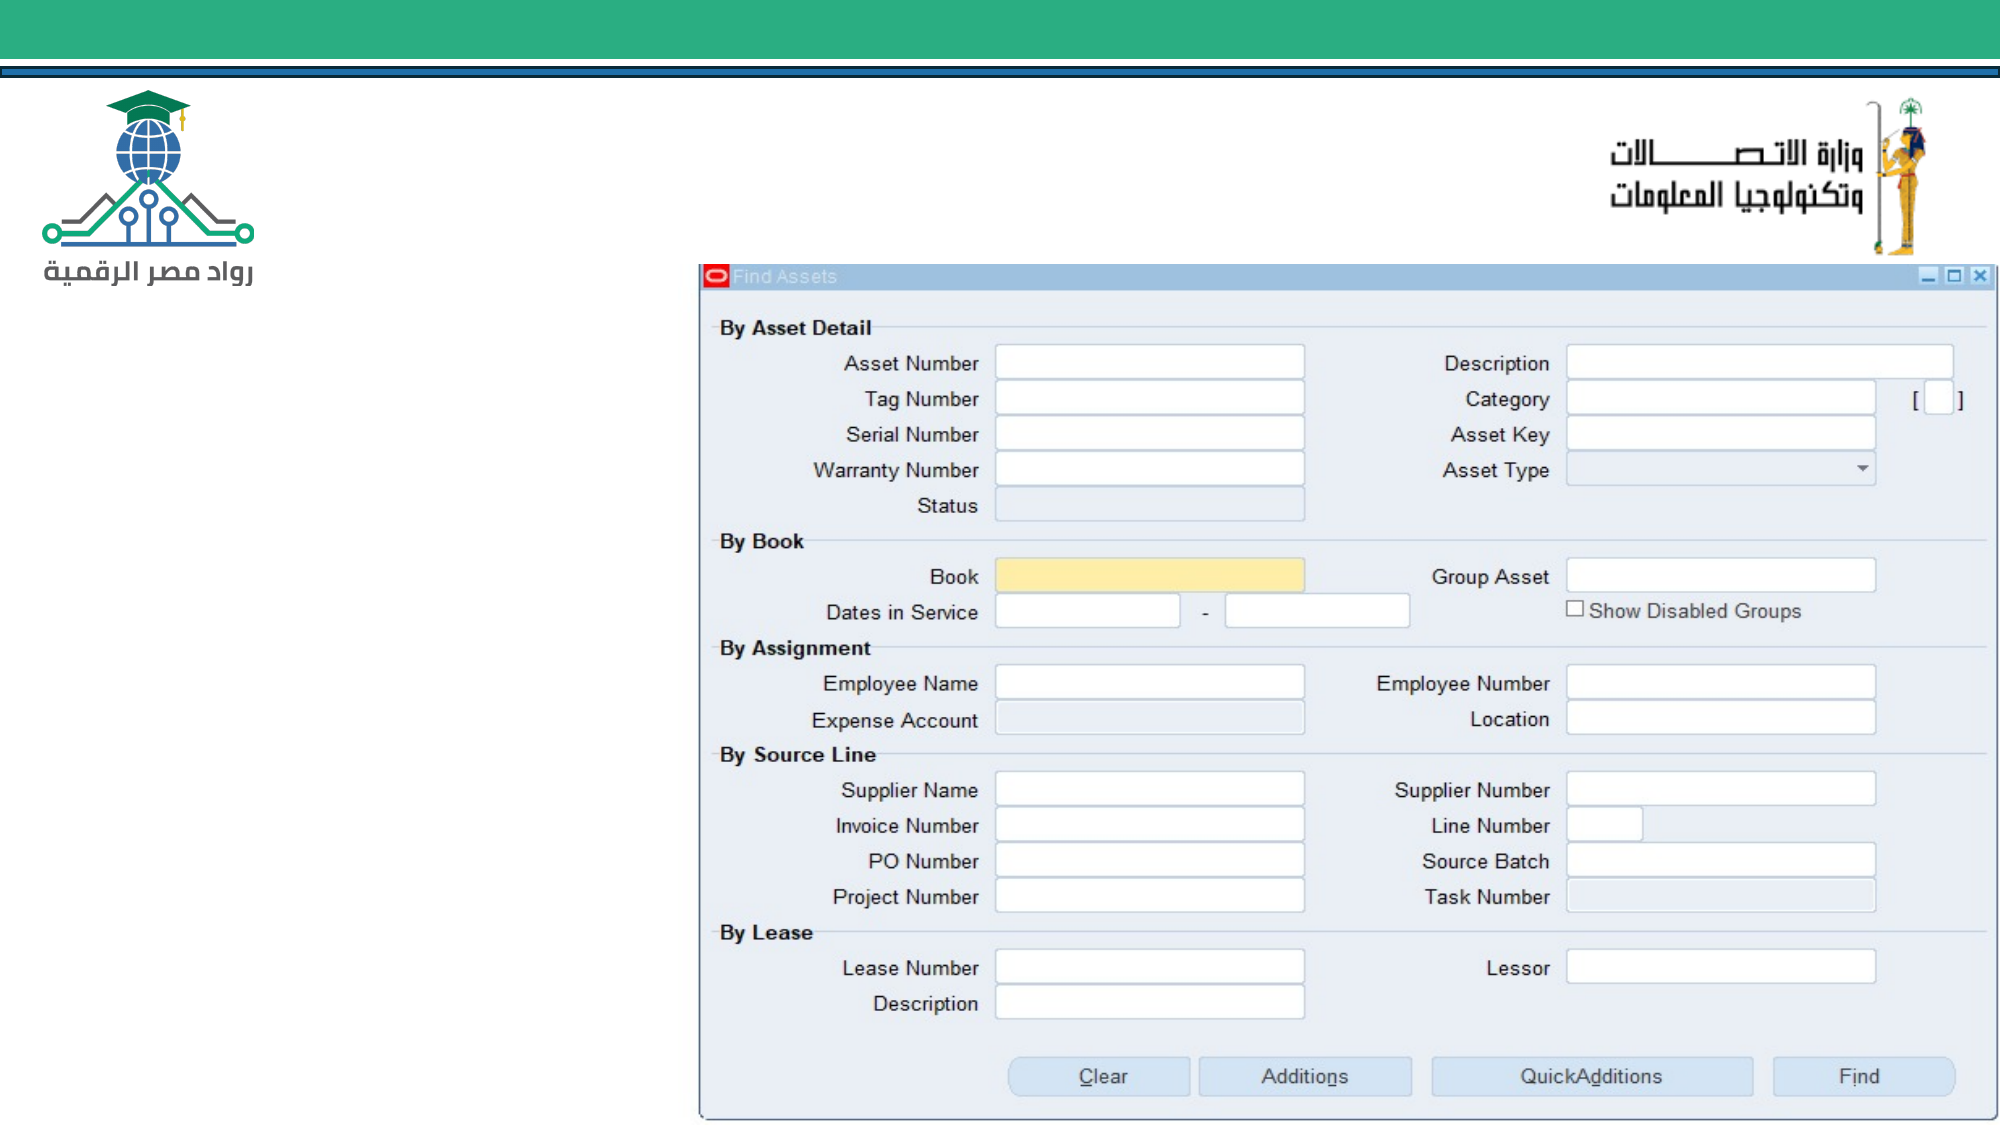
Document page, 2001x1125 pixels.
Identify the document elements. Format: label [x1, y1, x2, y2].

text_box [0, 0, 2000, 286]
picture [677, 263, 2000, 1125]
